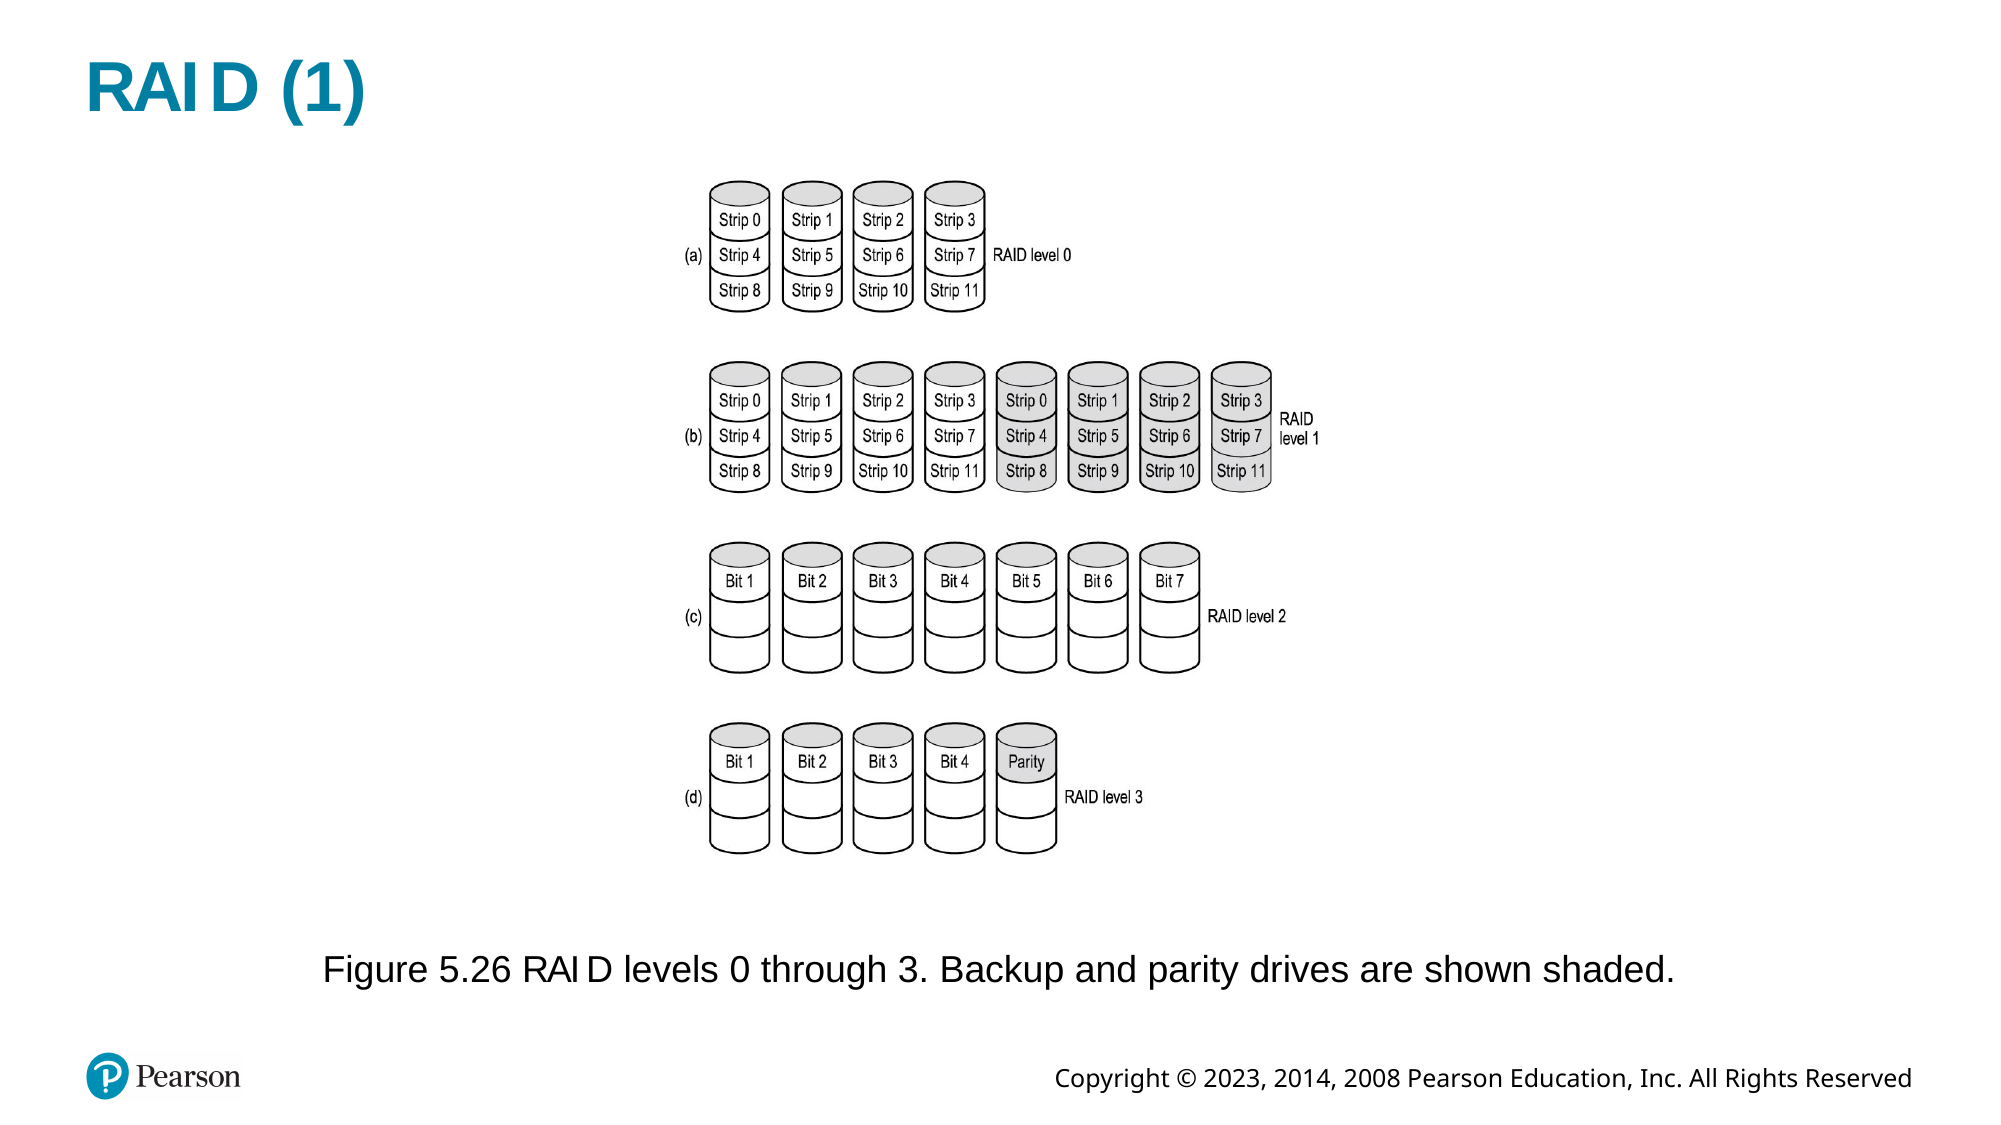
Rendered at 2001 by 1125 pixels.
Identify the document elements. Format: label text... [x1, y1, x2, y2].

picture [85, 1051, 242, 1101]
picture [681, 178, 1322, 879]
title R A I D (1) [85, 0, 1916, 180]
list Figure 5.26 R A I D levels 0 through 3. Backup and parity drives are shown shaded. [322, 645, 1681, 1125]
